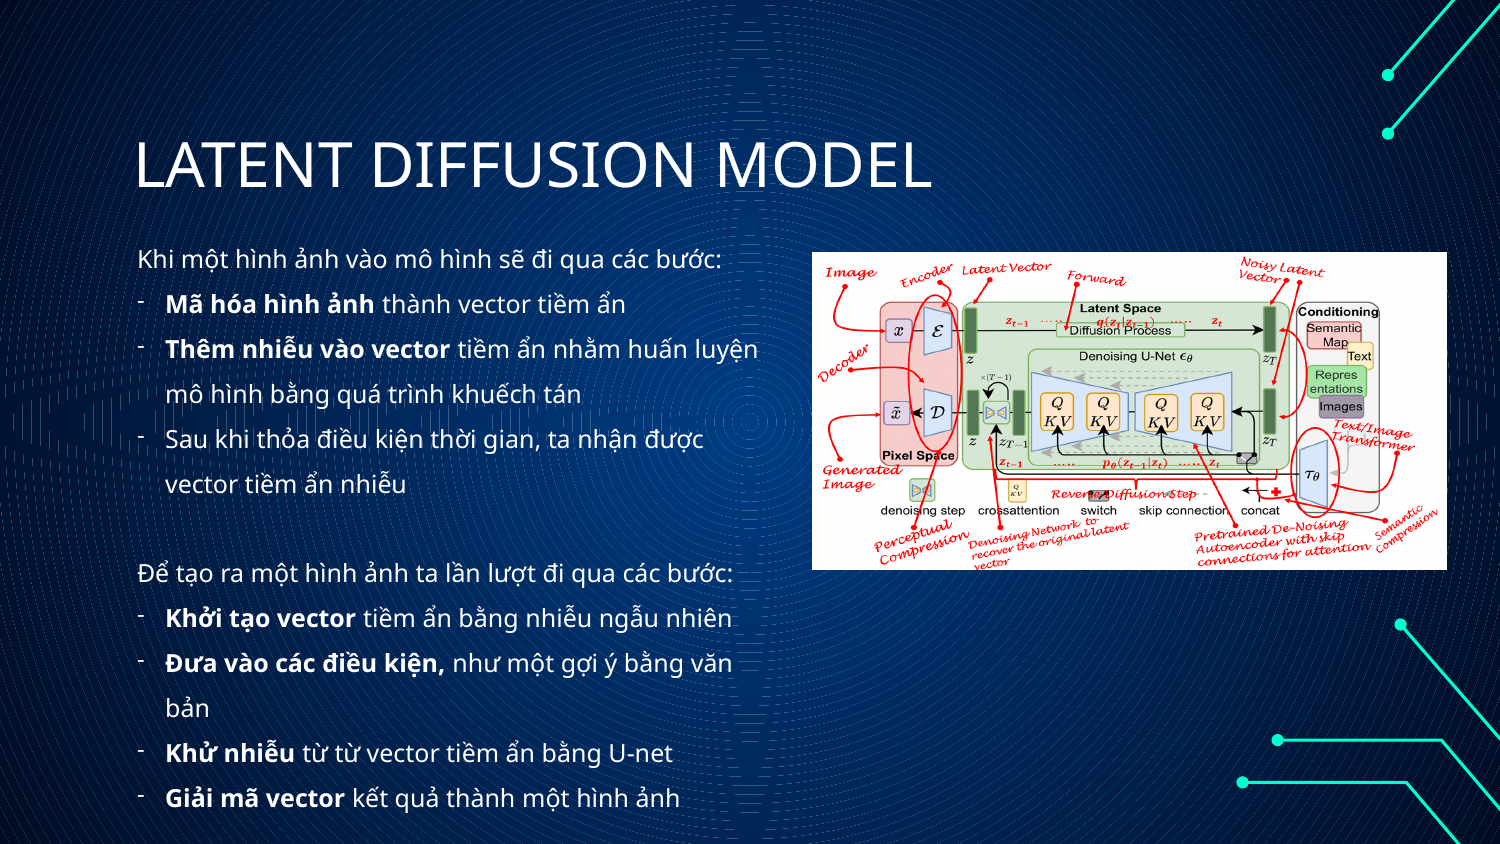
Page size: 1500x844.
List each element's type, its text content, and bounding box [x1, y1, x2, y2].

text_box [140, 183, 1049, 245]
picture [812, 252, 1447, 570]
title LATENT DIFFUSION MODEL [118, 72, 1382, 167]
text_box Để tạo ra một hình ảnh ta lần lượt đi qua các bước: Khởi tạo vector tiềm ẩn bằng nhiễu ngẫu nhiên Đưa vào các điều kiện, như một gợi ý bằng văn bản Khử nhiễu từ từ vector tiềm ẩn bằng U-net Giải mã vector kết quả thành một hình ảnh [122, 527, 787, 733]
subtitle Khi một hình ảnh vào mô hình sẽ đi qua các bước: Mã hóa hình ảnh thành vector tiềm ẩn Thêm nhiễu vào vector tiềm ẩn nhằm huấn luyện mô hình bằng quá trình khuếch tán Sau khi thỏa điều kiện thời gian, ta nhận được vector tiềm ẩn nhiễu [122, 214, 797, 445]
